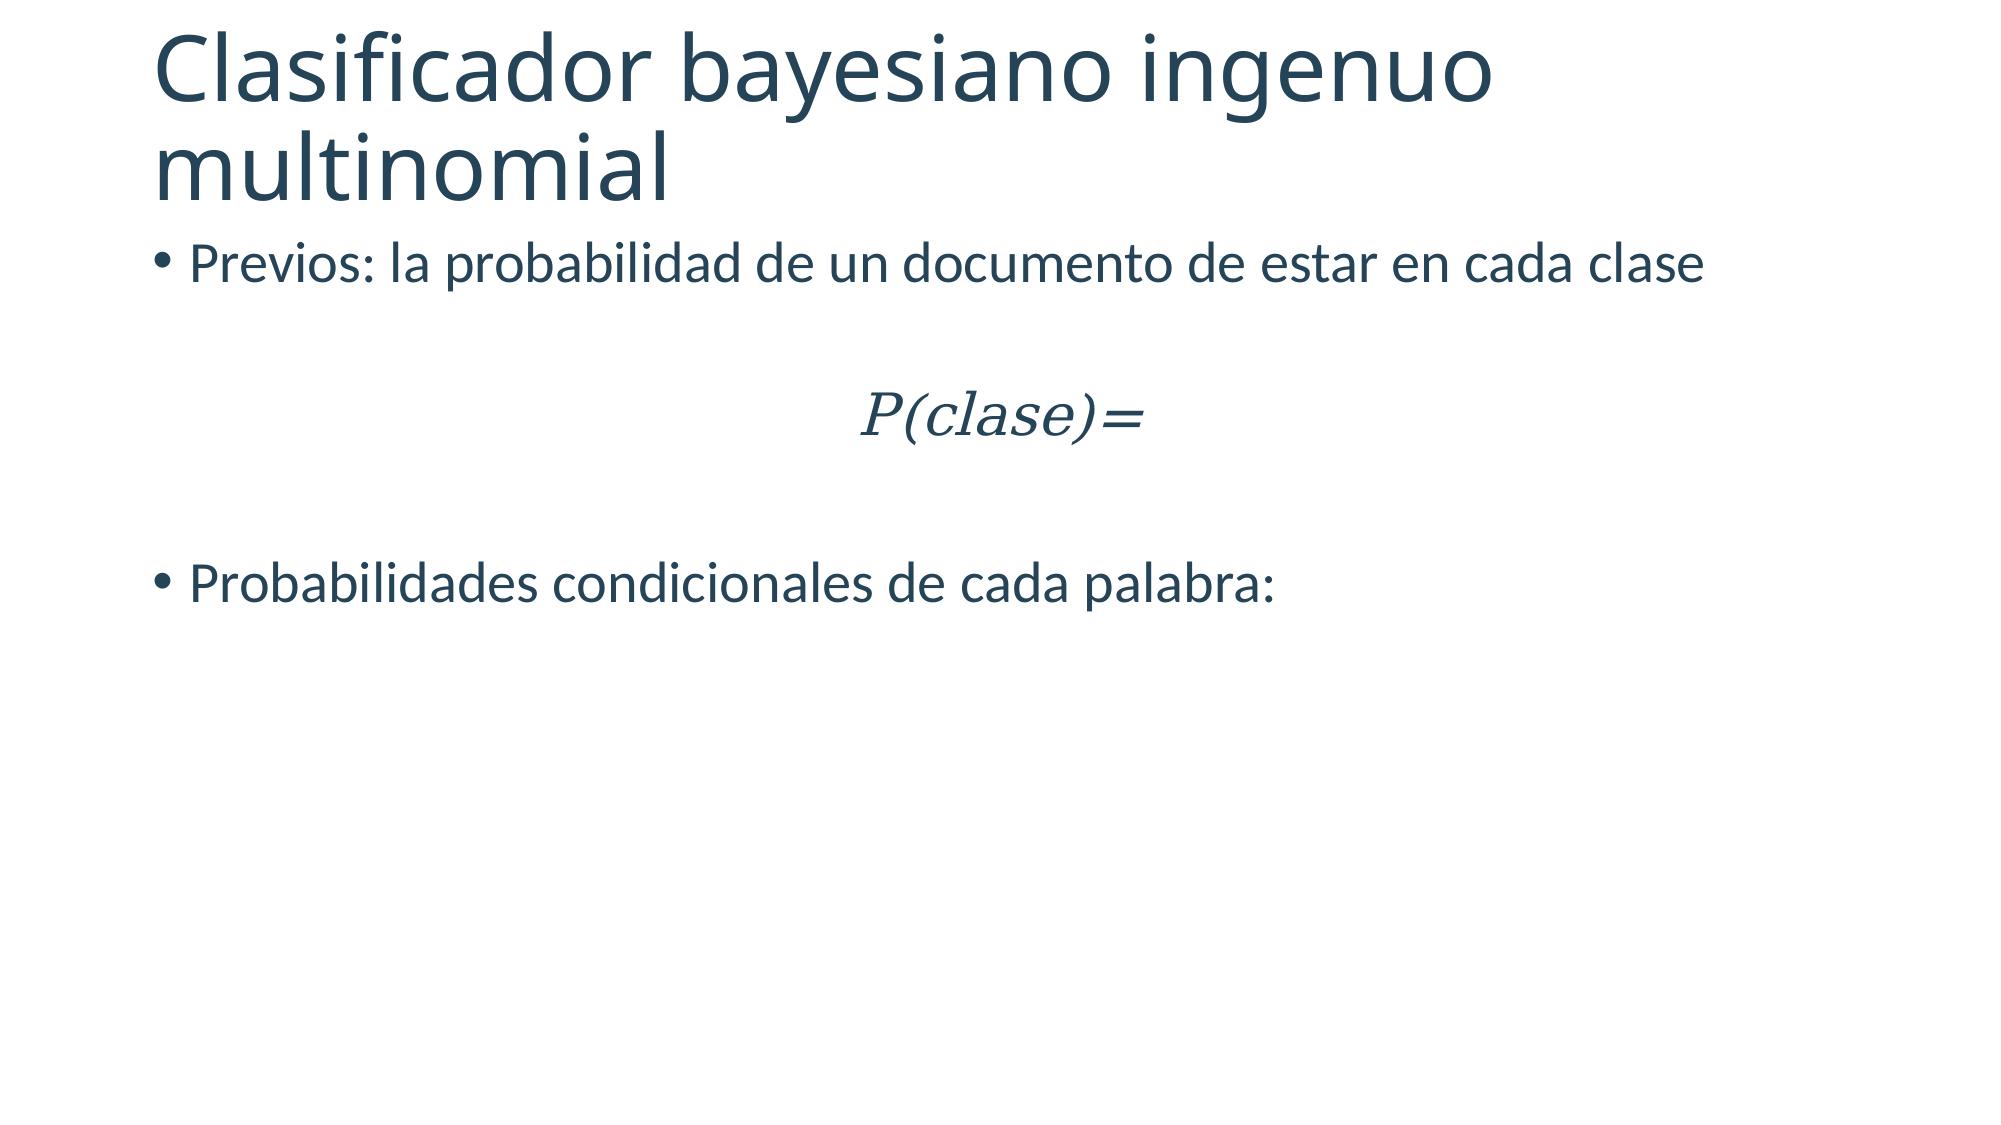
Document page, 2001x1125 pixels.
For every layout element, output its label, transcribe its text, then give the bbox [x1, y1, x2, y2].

title Clasificador bayesiano ingenuo multinomial [137, 59, 1863, 182]
